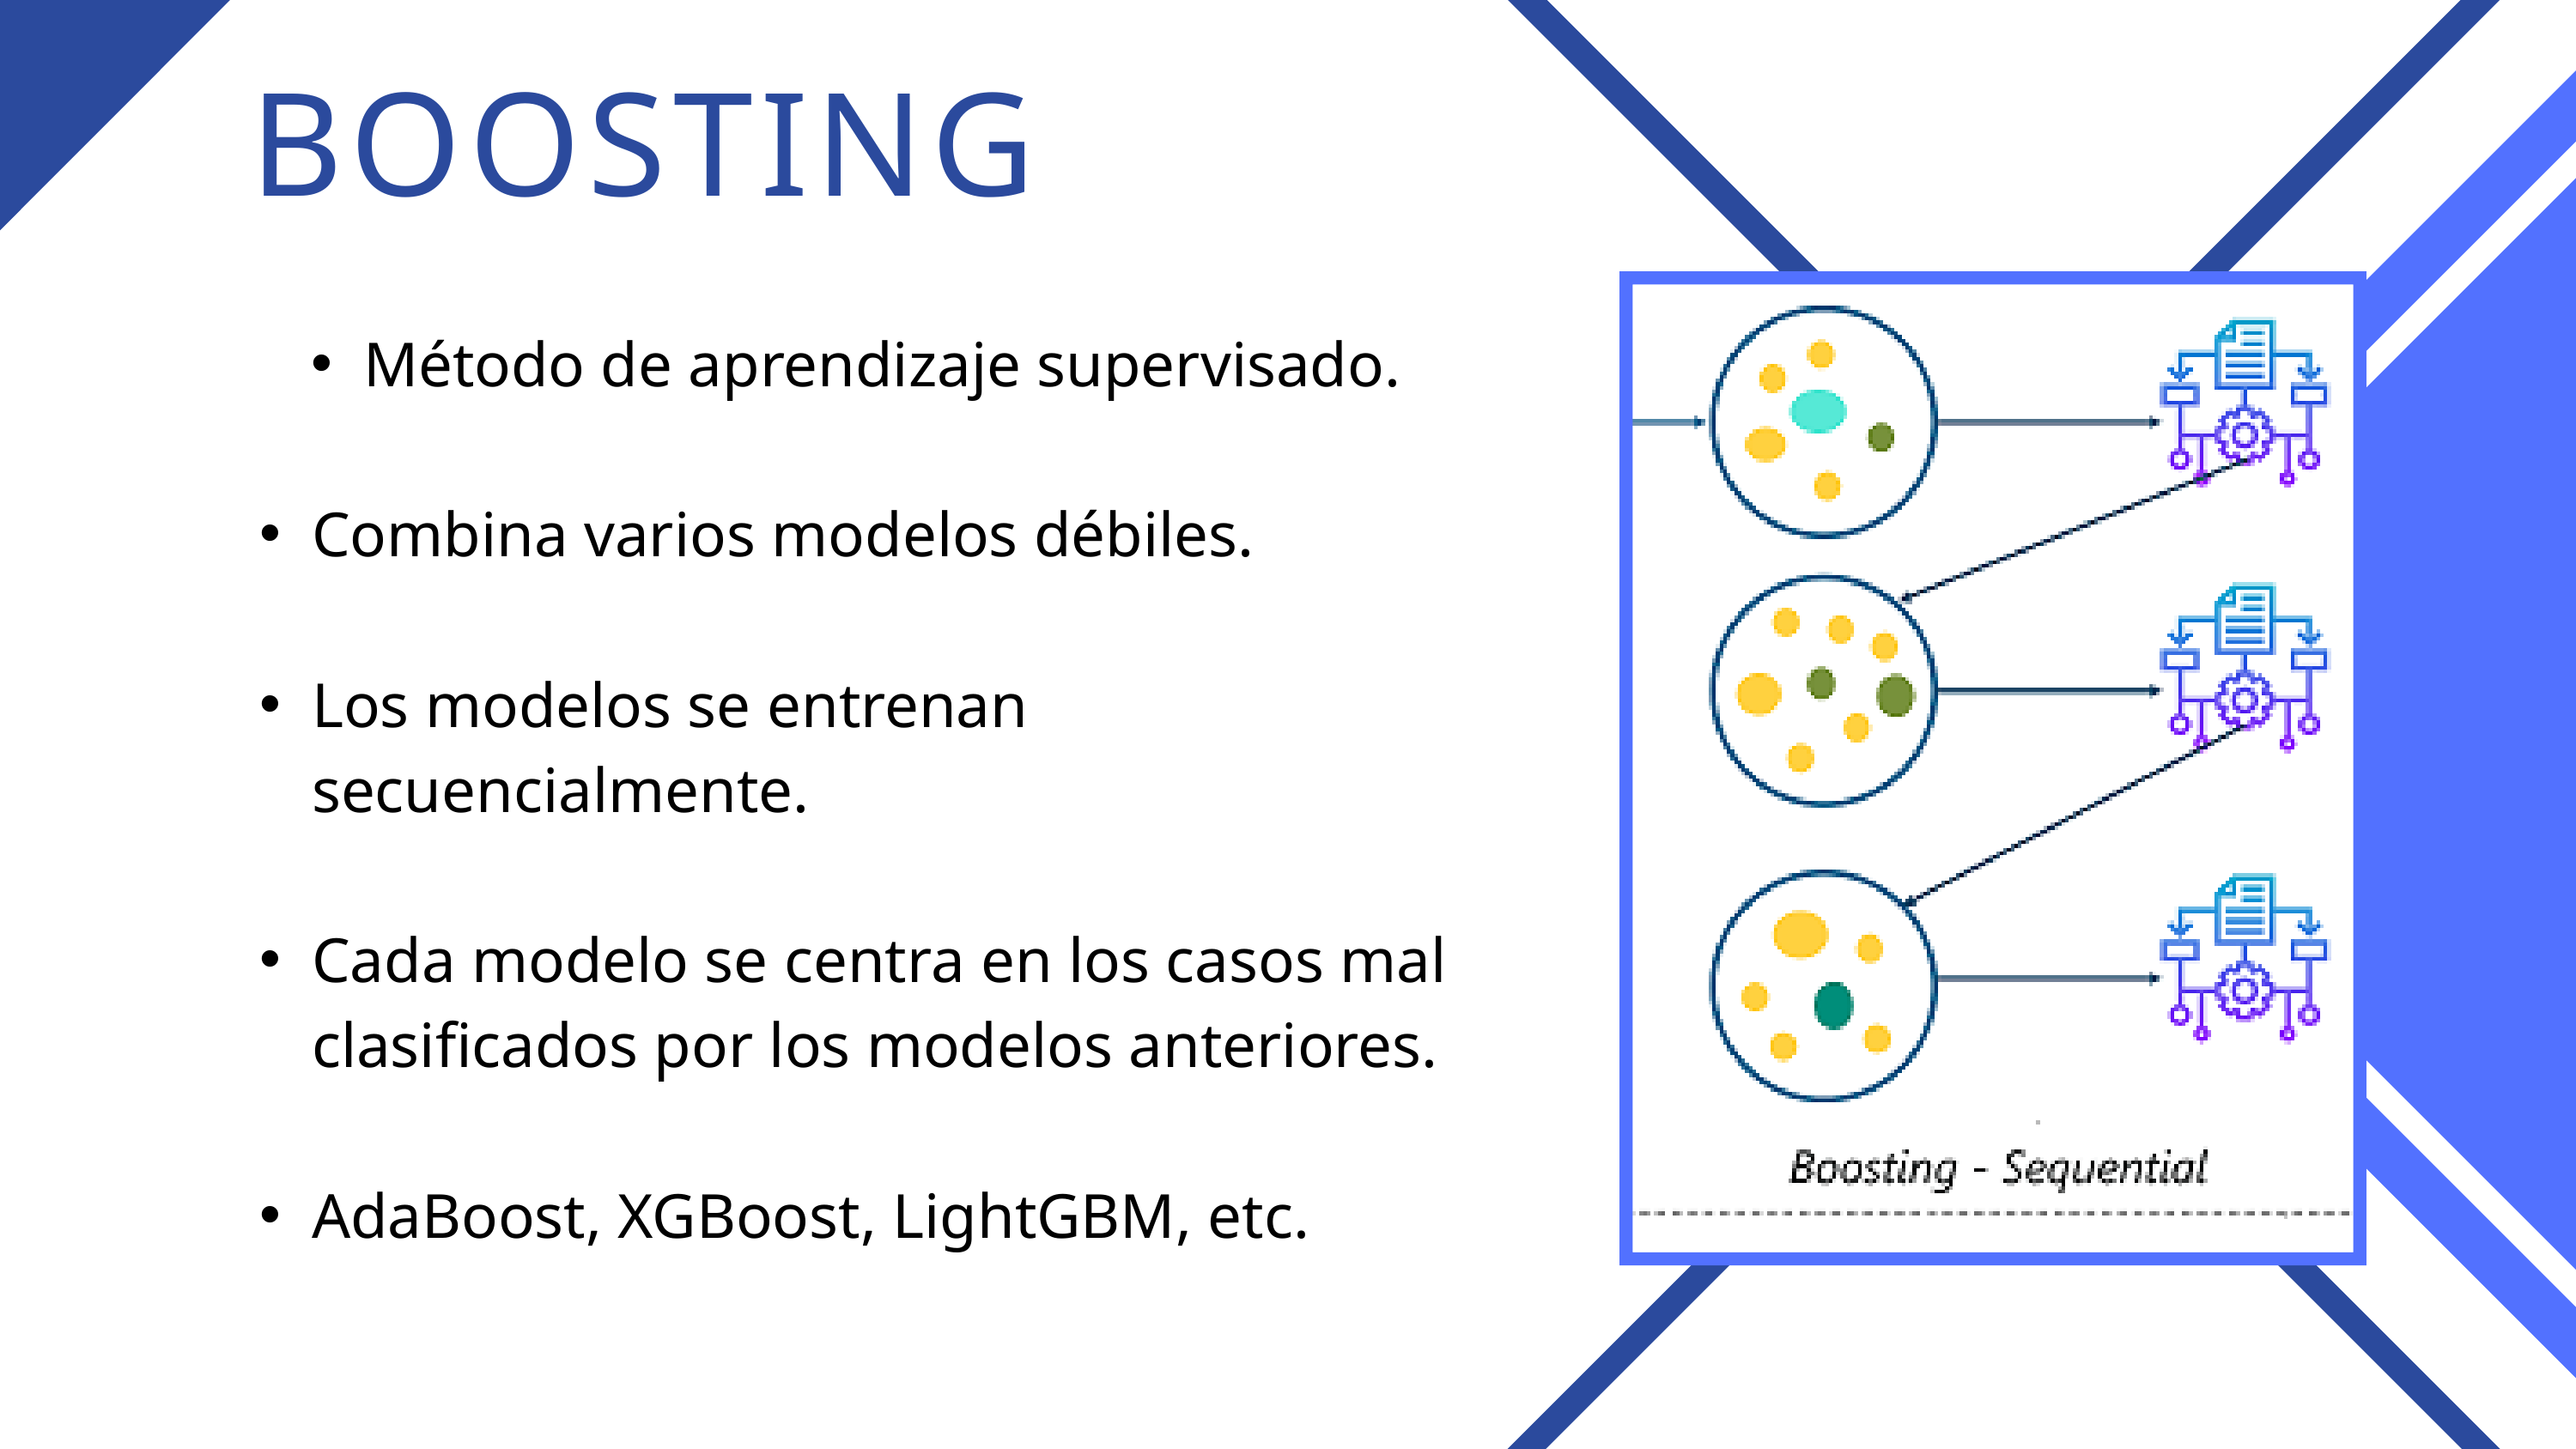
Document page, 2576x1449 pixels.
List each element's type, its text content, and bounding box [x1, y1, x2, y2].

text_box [1619, 270, 2367, 1266]
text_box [1569, 0, 2439, 317]
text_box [2441, 1143, 2576, 1187]
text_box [2371, 312, 2576, 1137]
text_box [1569, 1132, 2439, 1449]
text_box BOOSTING [234, 74, 1287, 225]
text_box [2441, 261, 2576, 311]
text_box Método de aprendizaje supervisado. Combina varios modelos débiles. Los modelos se entrenan secuencialmente. Cada modelo se centra en los casos mal clasificados por los modelos anteriores. AdaBoost, XGBoost, LightGBM, etc. [208, 313, 1454, 1251]
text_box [0, 0, 231, 231]
